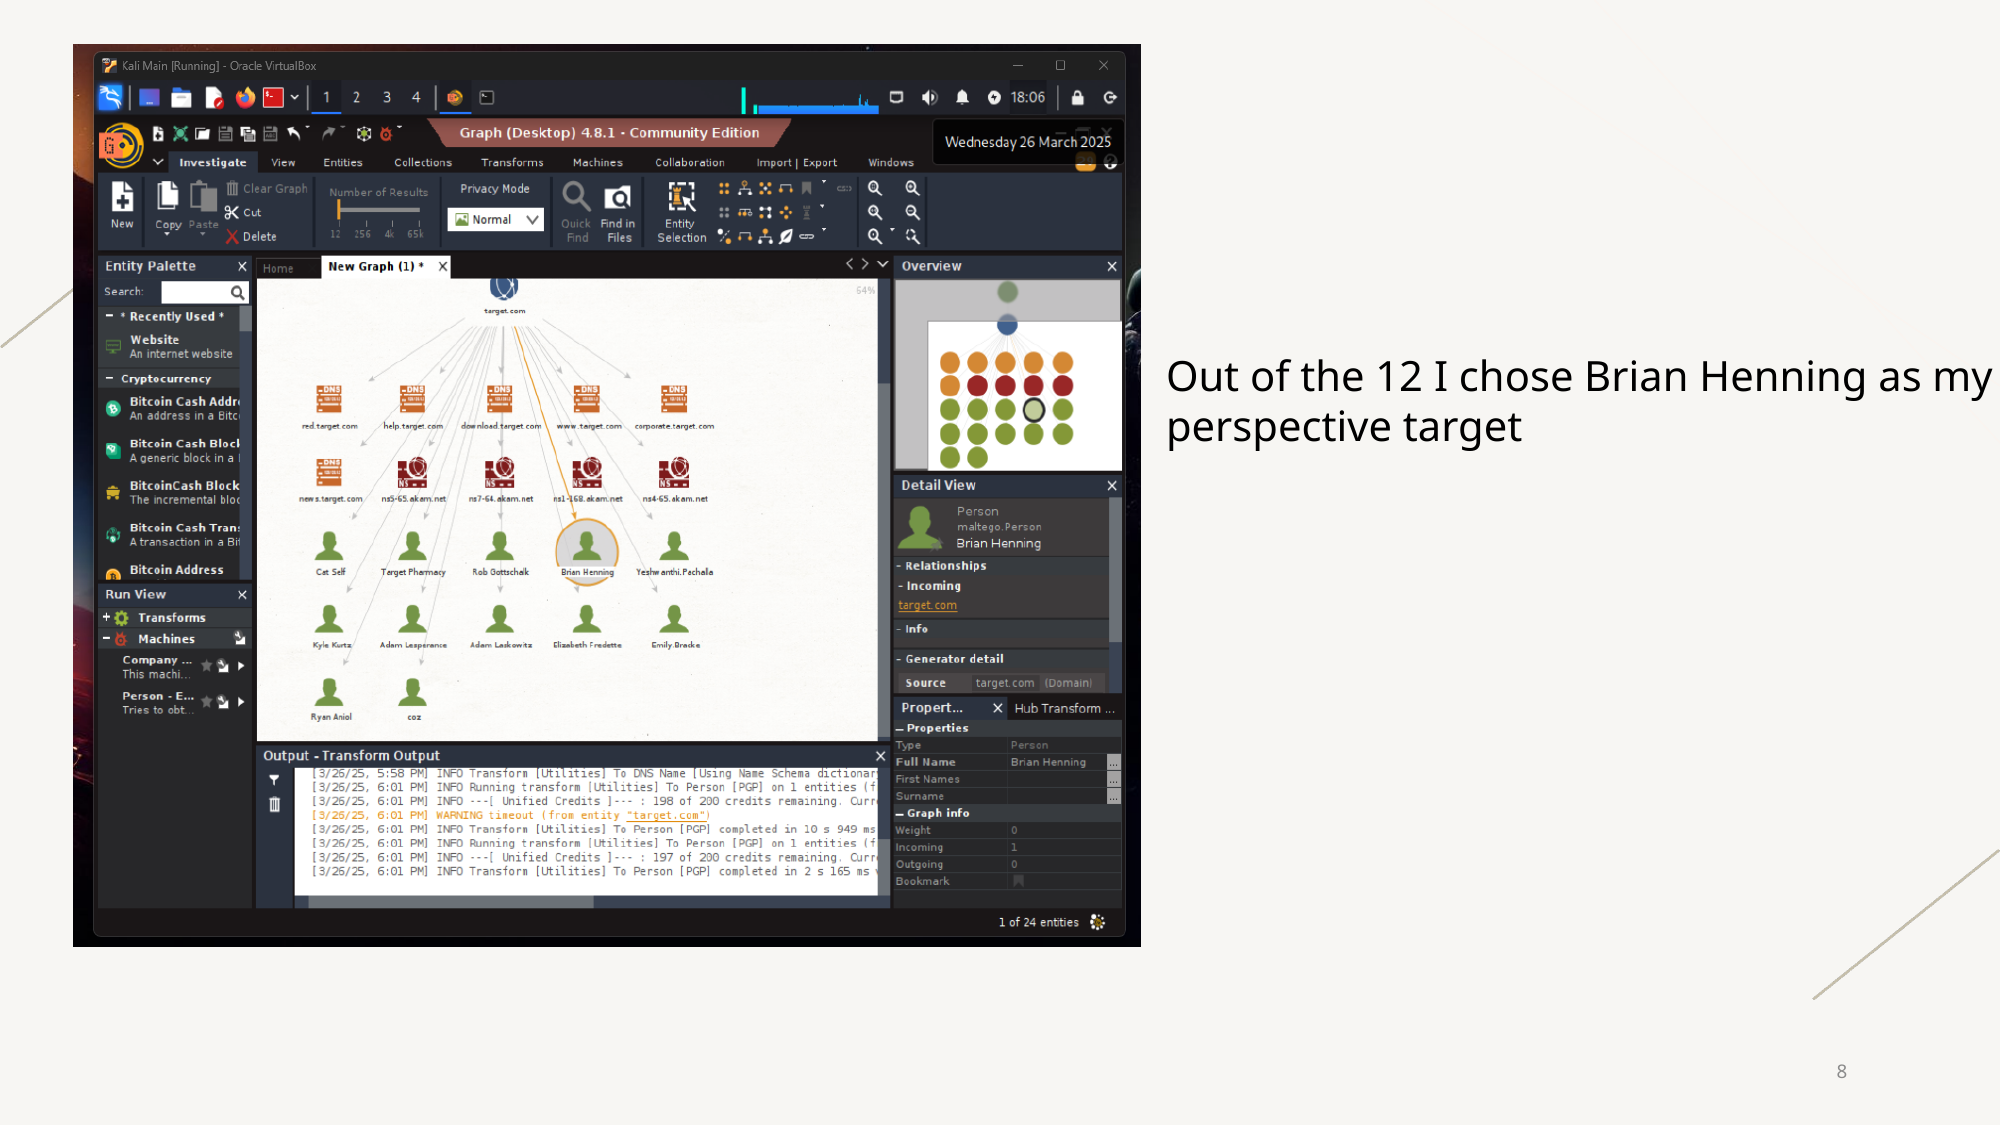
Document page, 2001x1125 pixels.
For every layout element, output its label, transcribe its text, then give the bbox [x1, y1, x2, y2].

text_box Out of the 12 I chose Brian Henning as my perspective target [1151, 342, 2000, 458]
picture [1812, 849, 2000, 1000]
slide_number 8 [1412, 1042, 1863, 1103]
picture [0, 44, 1141, 947]
